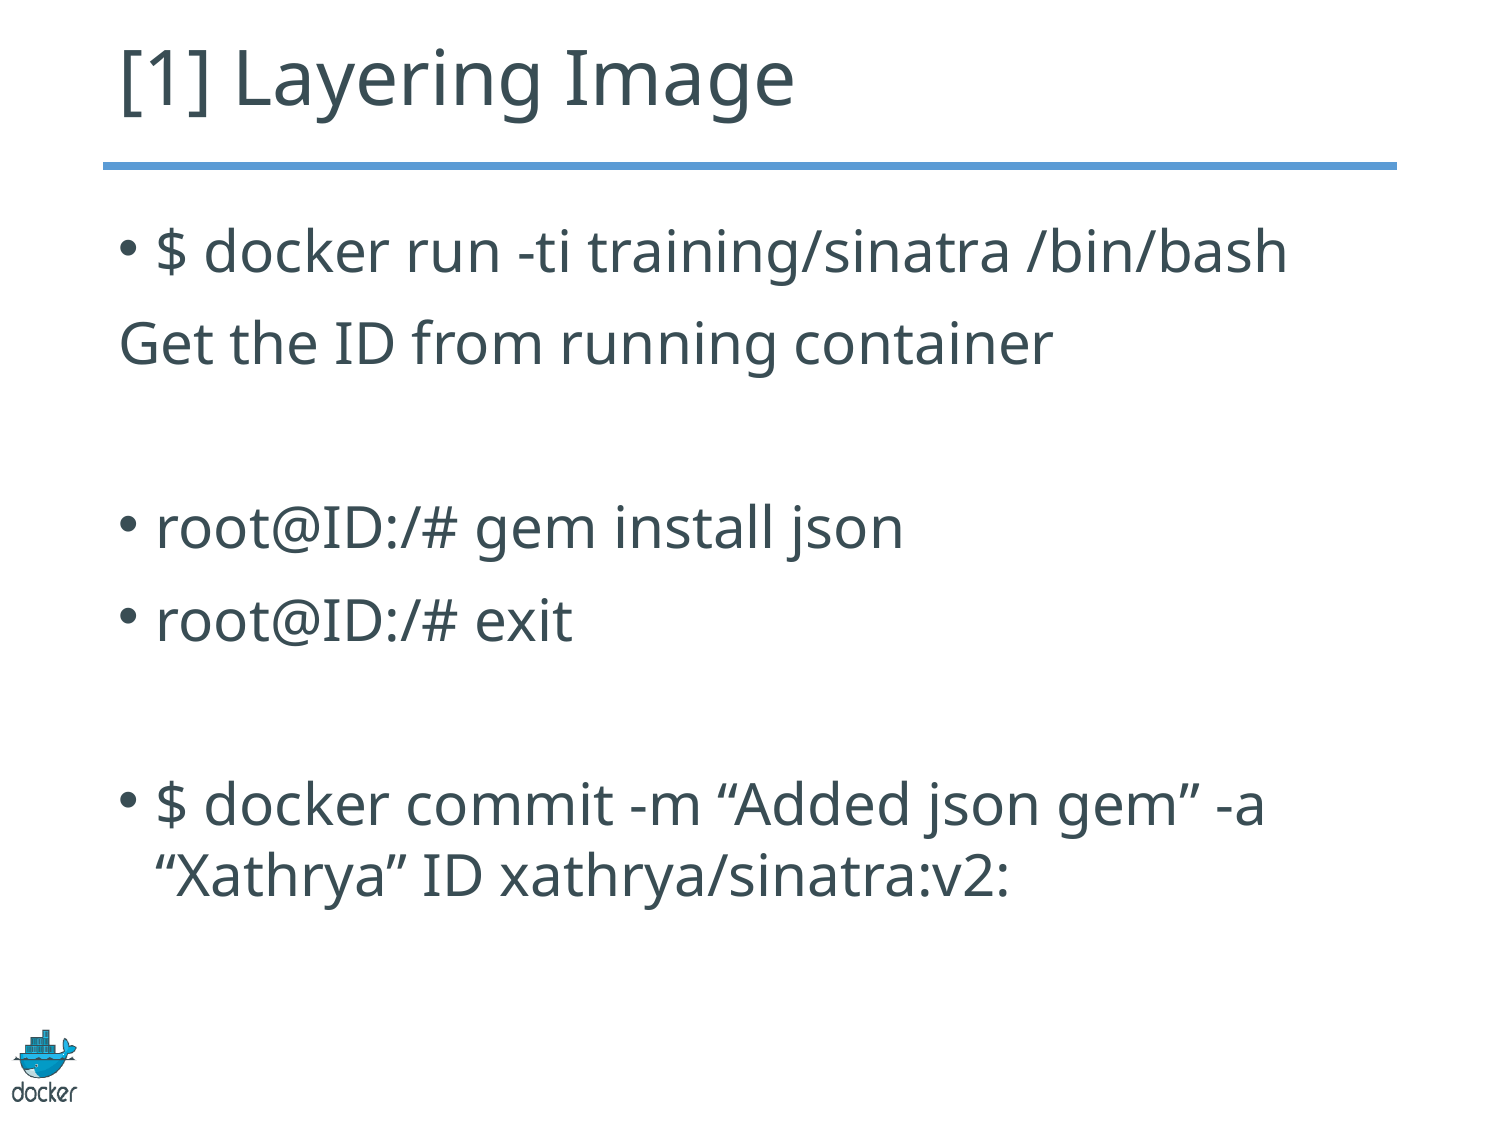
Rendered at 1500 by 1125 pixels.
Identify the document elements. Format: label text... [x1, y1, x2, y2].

list $ docker run -ti training/sinatra /bin/bash Get the ID from running container root@ID:/# gem install json root@ID:/# exit $ docker commit -m “Added json gem” -a “Xathrya” ID xathrya/sinatra:v2: [103, 207, 1397, 1014]
picture [0, 1010, 98, 1121]
title [1] Layering Image [103, 22, 1397, 133]
